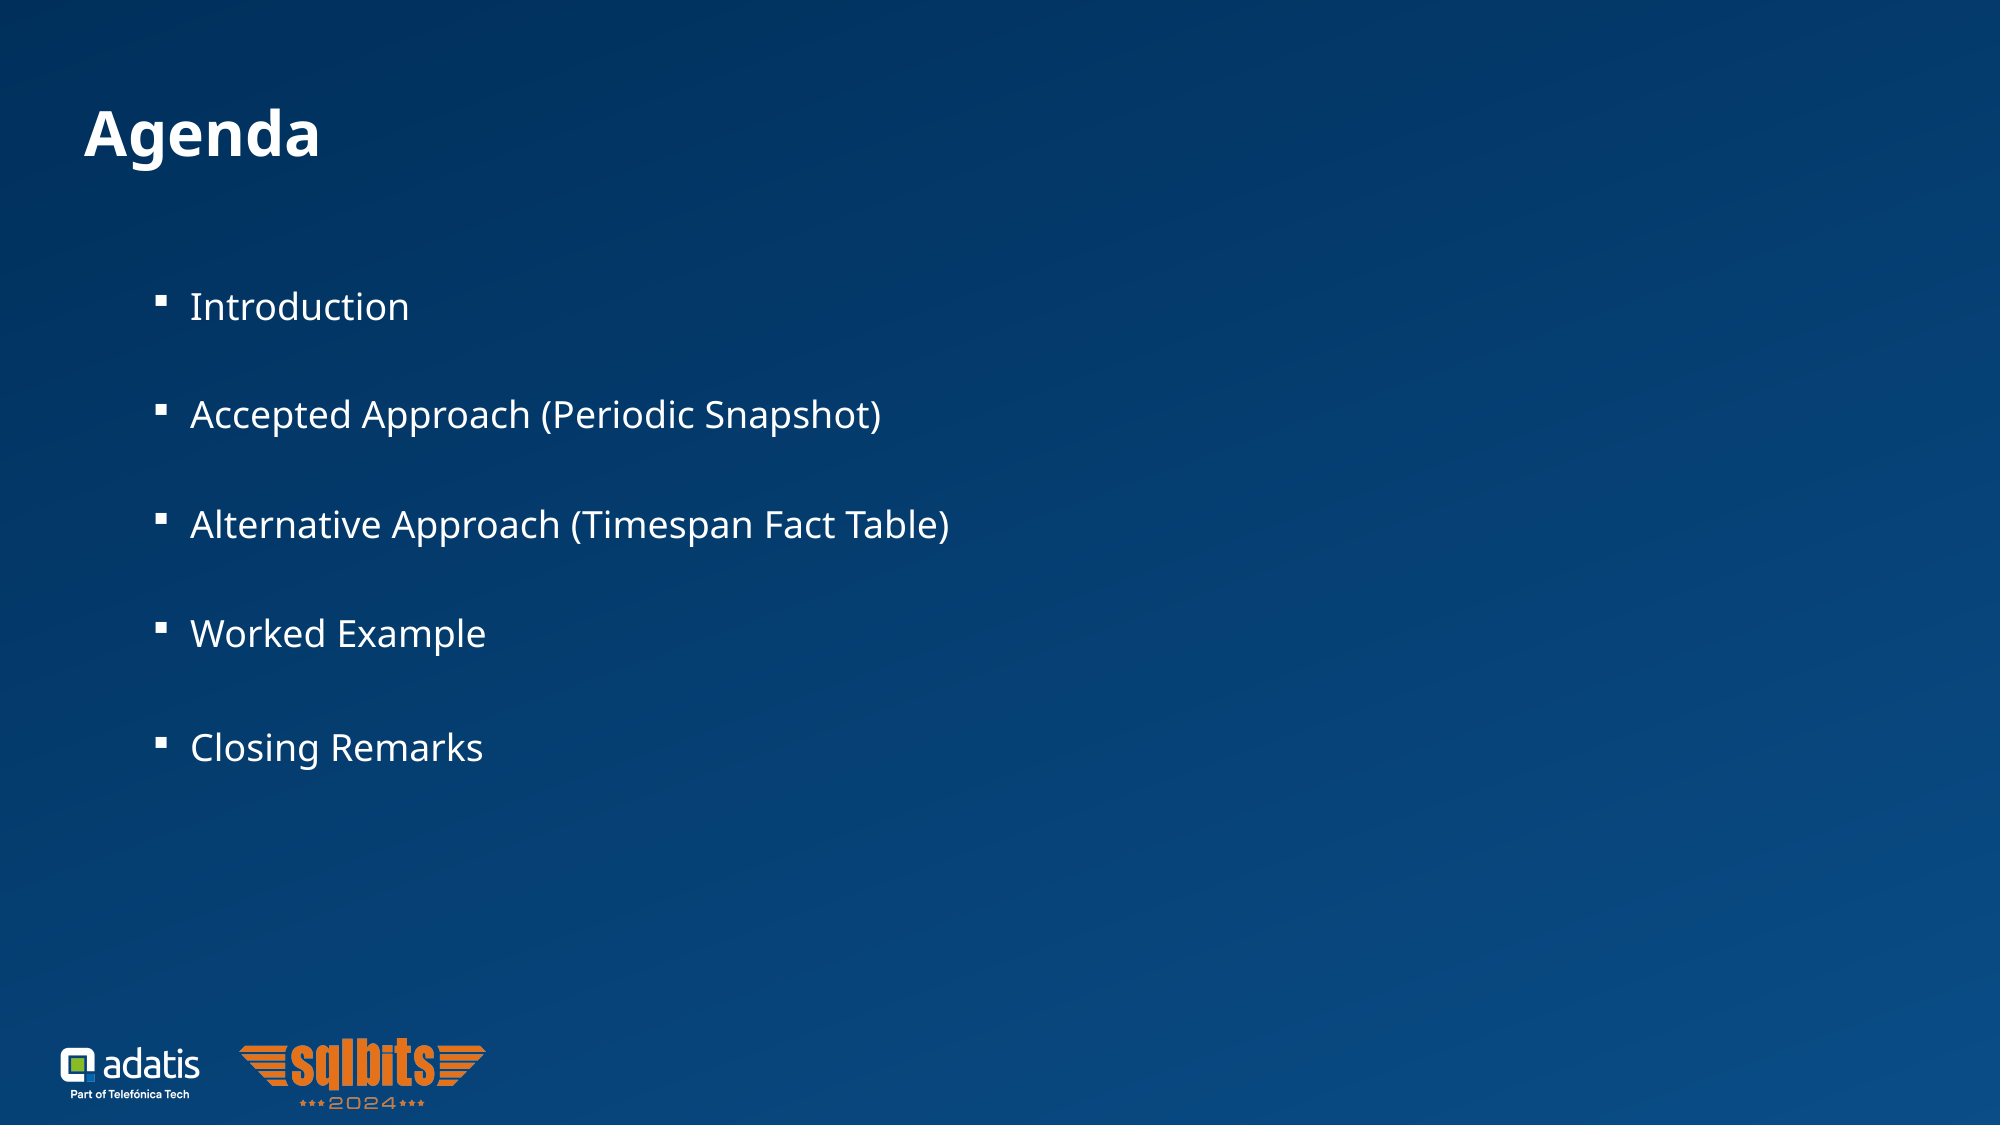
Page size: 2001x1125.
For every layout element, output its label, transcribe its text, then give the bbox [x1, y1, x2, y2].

title Agenda [70, 55, 1930, 217]
list Worked Example [137, 607, 1930, 668]
picture [39, 1026, 221, 1120]
list Introduction [137, 280, 1930, 341]
picture [239, 1038, 486, 1109]
list Accepted Approach (Periodic Snapshot) [137, 389, 1930, 450]
list Alternative Approach (Timespan Fact Table) [137, 498, 1930, 559]
list Closing Remarks [137, 722, 1930, 782]
